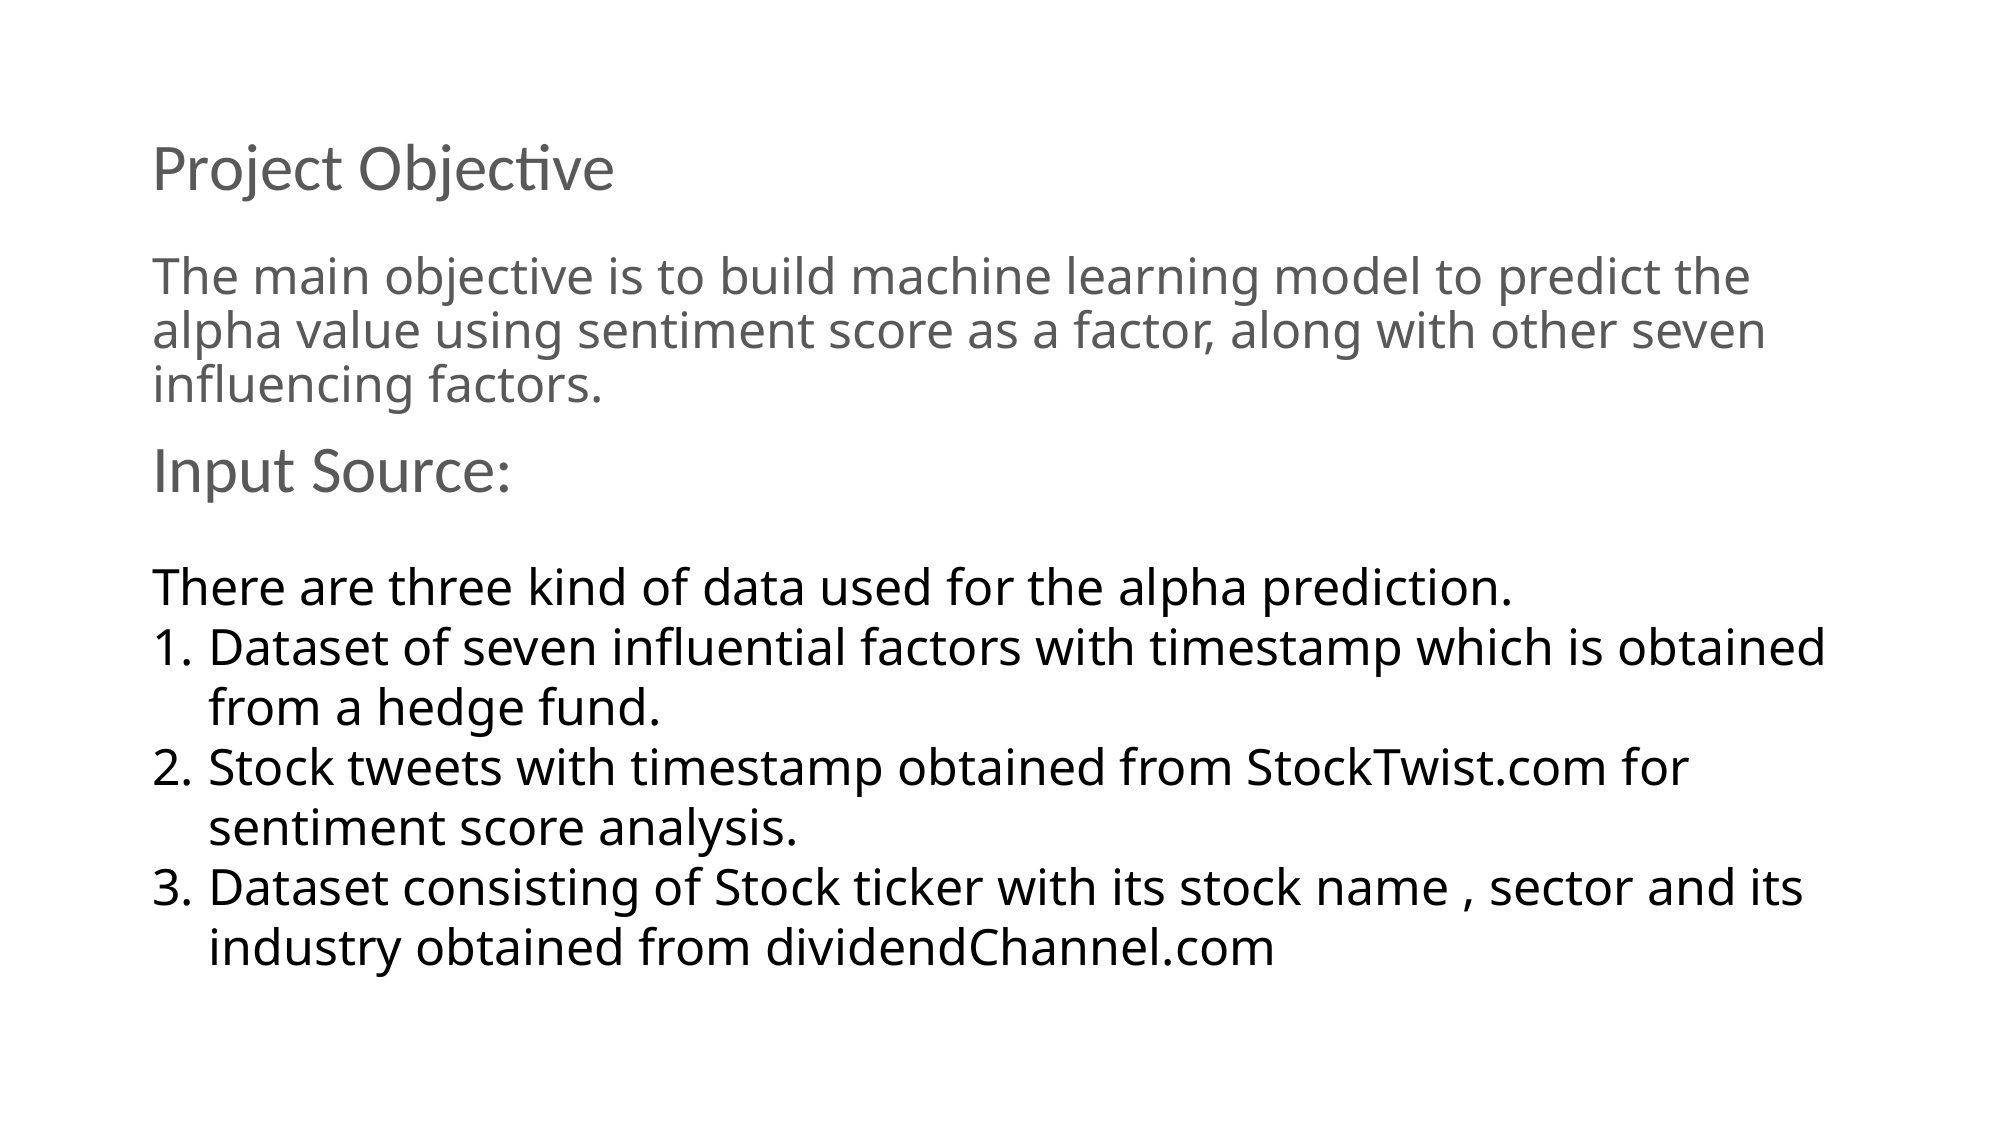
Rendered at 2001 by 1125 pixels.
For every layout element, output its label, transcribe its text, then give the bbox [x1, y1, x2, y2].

list The main objective is to build machine learning model to predict the alpha value using sentiment score as a factor, along with other seven influencing factors. [137, 244, 1863, 462]
title Project Objective [137, 59, 1863, 244]
text_box Input Source: [137, 418, 1313, 514]
text_box There are three kind of data used for the alpha prediction. Dataset of seven influential factors with timestamp which is obtained from a hedge fund. Stock tweets with timestamp obtained from StockTwist.com for sentiment score analysis. Dataset consisting of Stock ticker with its stock name , sector and its industry obtained from dividendChannel.com [137, 547, 1857, 983]
